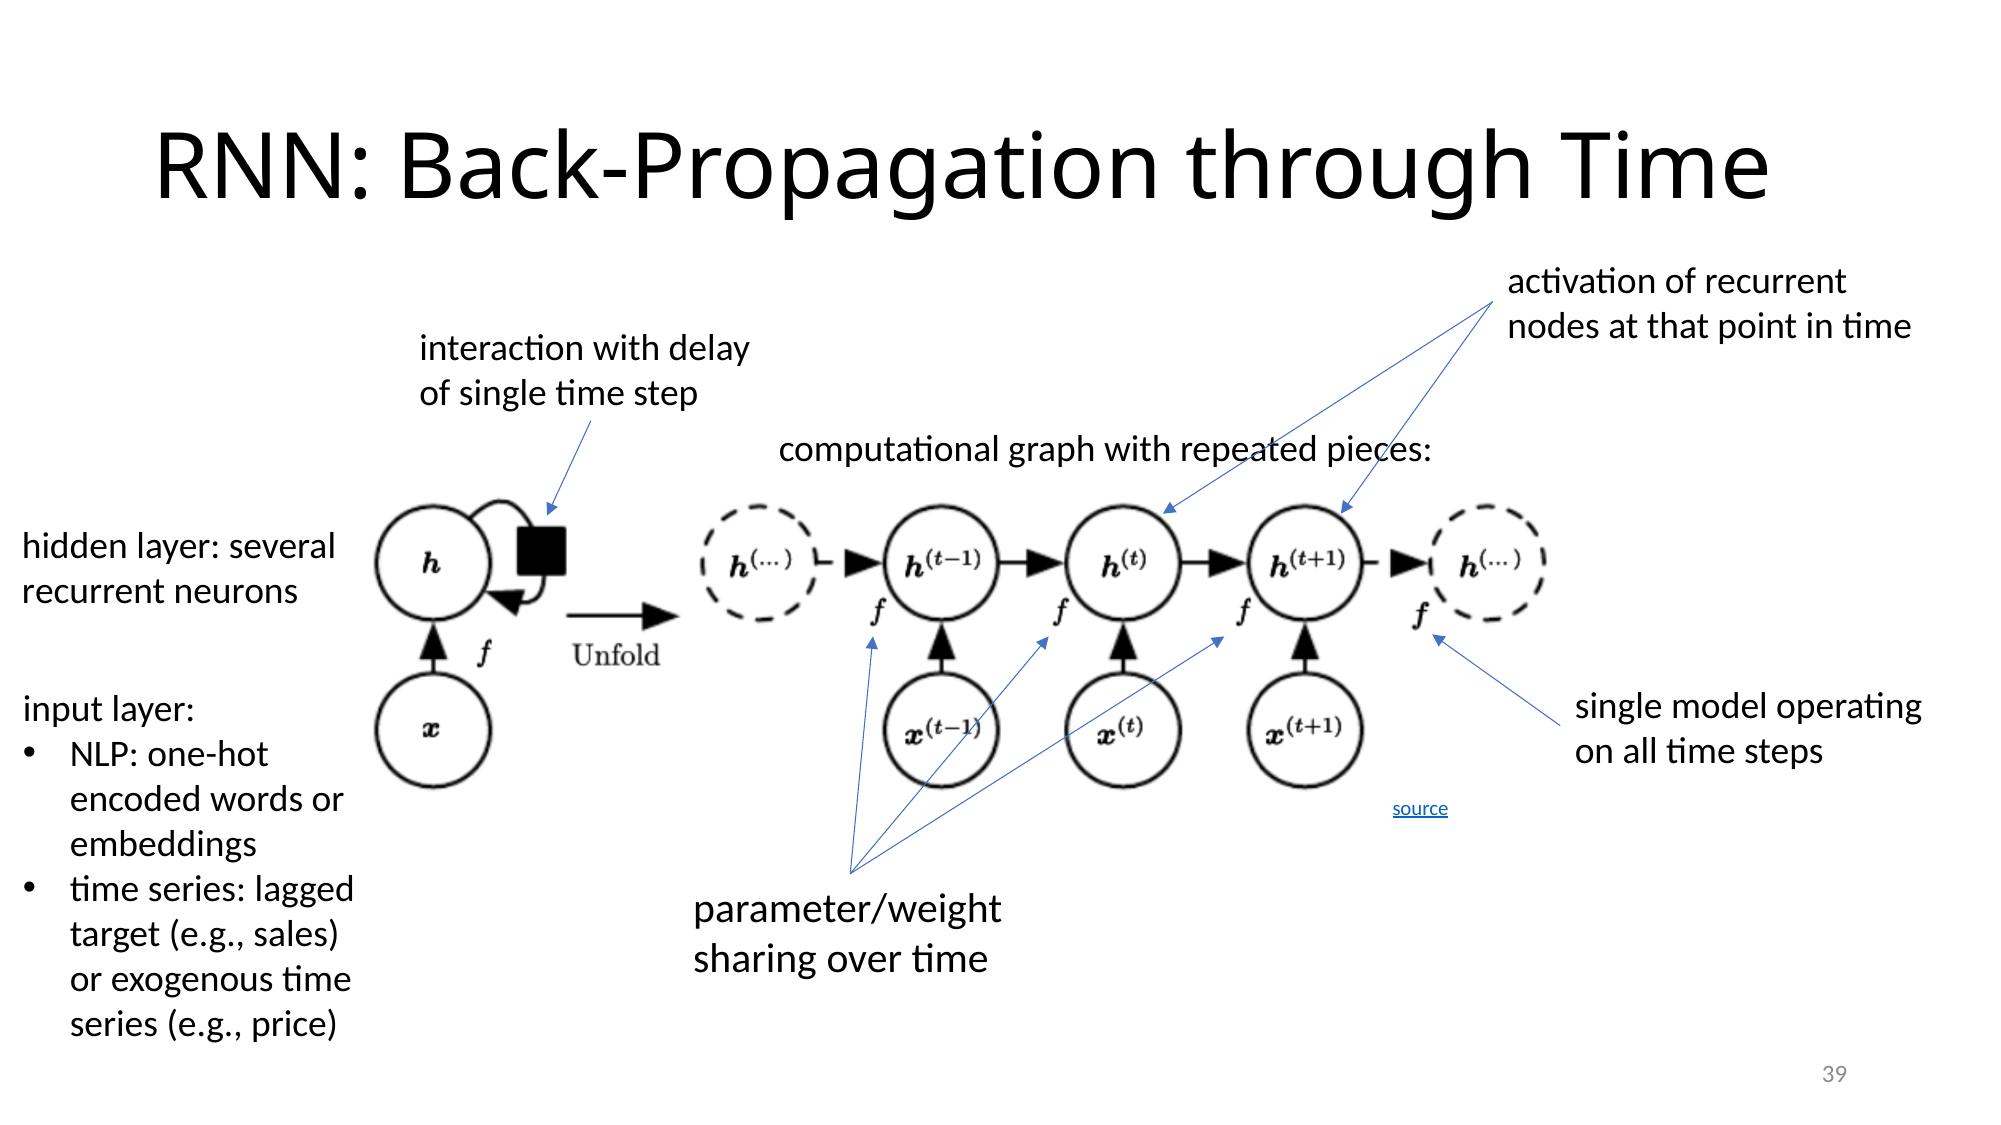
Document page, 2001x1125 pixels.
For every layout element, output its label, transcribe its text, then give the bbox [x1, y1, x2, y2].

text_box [1162, 301, 1493, 514]
text_box computational graph with repeated pieces: [763, 416, 1162, 477]
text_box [850, 636, 1225, 874]
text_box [1432, 634, 1561, 727]
slide_number 39 [1412, 1042, 1863, 1103]
text_box activation of recurrent nodes at that point in time [1492, 248, 1931, 354]
title RNN: Back-Propagation through Time [137, 59, 1863, 278]
text_box parameter/weight sharing over time [678, 873, 1023, 989]
picture [363, 491, 1558, 796]
text_box interaction with delay of single time step [404, 315, 778, 421]
text_box input layer: NLP: one-hot encoded words or embeddings time series: lagged target (e.g., sales) or exogenous time series (e.g., price) [8, 676, 387, 1052]
text_box hidden layer: several recurrent neurons [7, 513, 359, 619]
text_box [547, 421, 591, 516]
text_box source [1377, 796, 1464, 827]
text_box single model operating on all time steps [1560, 673, 1955, 778]
